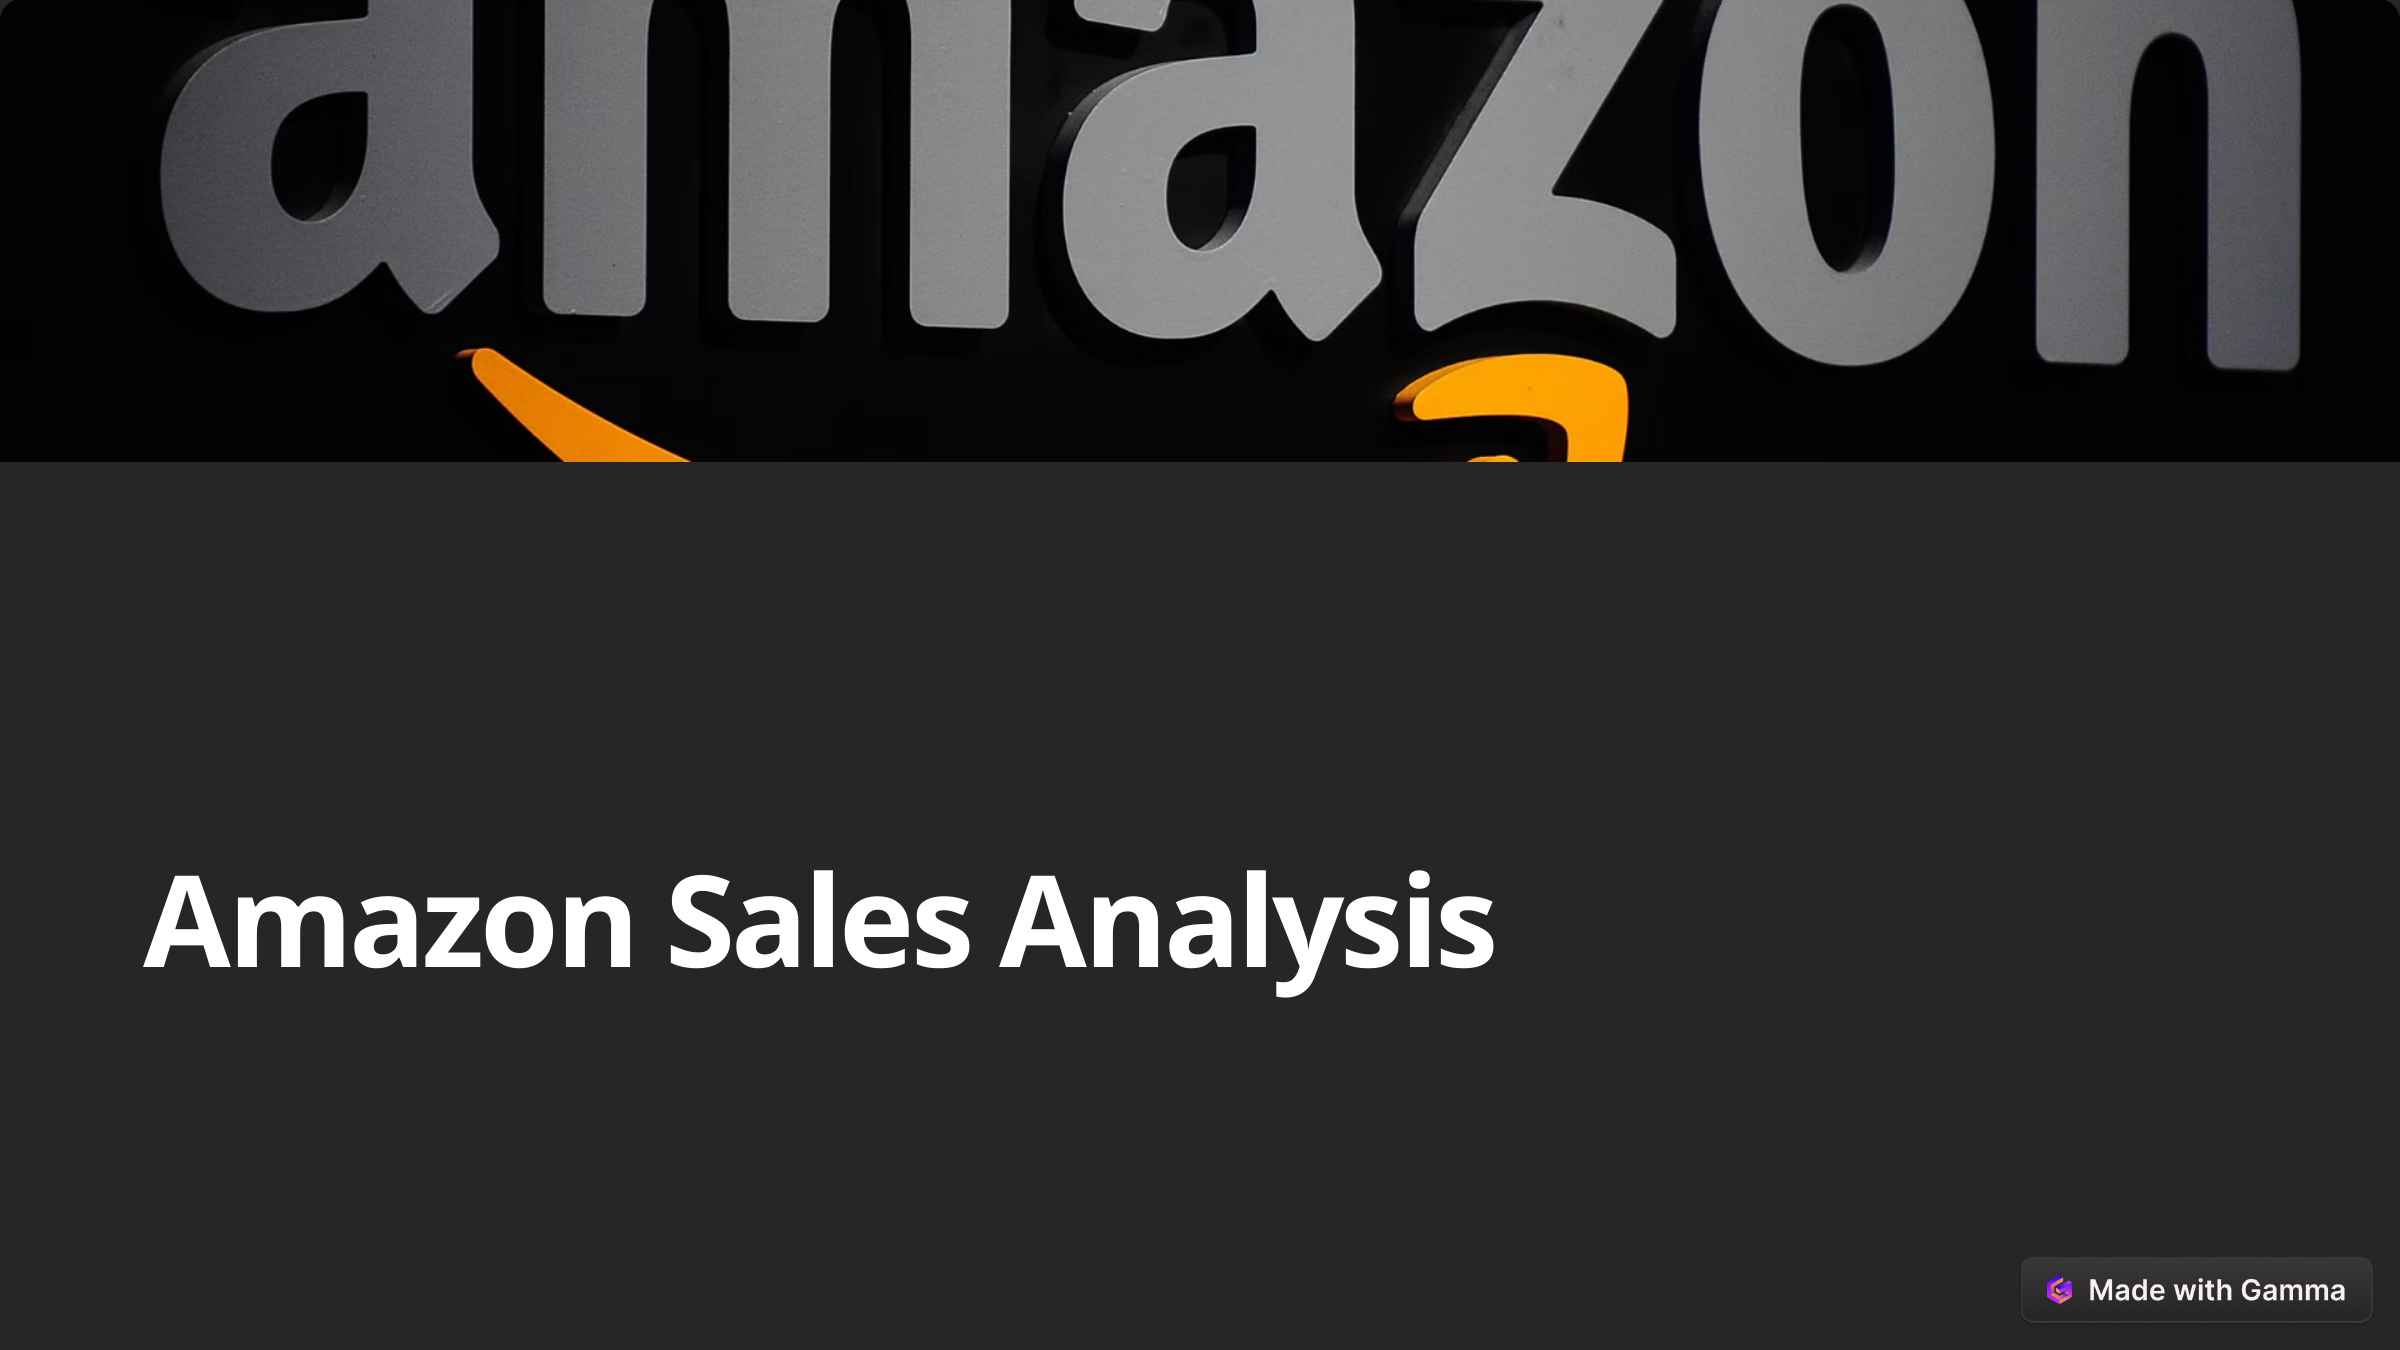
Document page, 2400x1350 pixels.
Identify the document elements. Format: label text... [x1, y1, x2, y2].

picture [2008, 1244, 2385, 1335]
picture [0, 0, 2400, 462]
text_box [0, 462, 2400, 1350]
text_box Amazon Sales Analysis [129, 826, 1497, 986]
